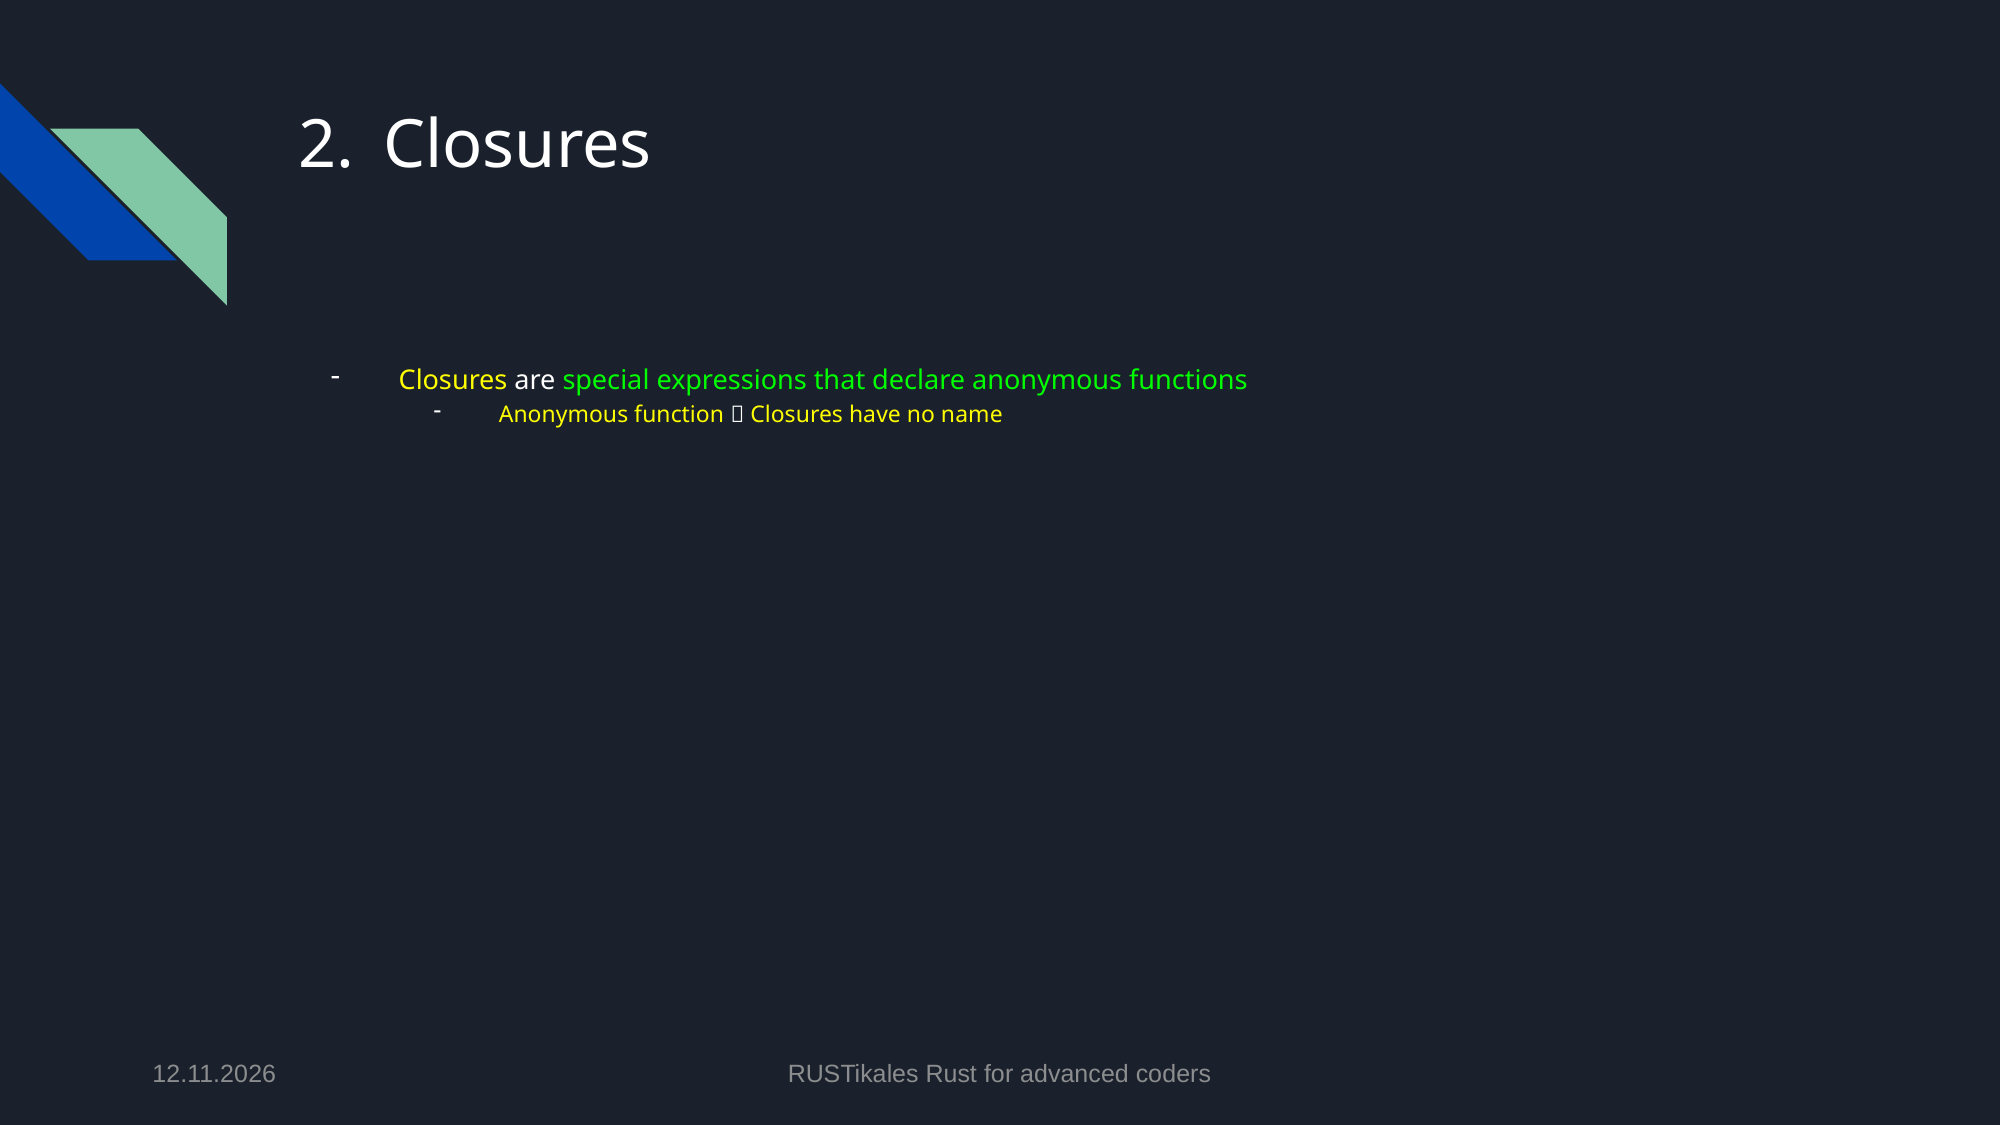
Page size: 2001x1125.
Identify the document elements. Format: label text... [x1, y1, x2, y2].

footer RUSTikales Rust for advanced coders [662, 1042, 1338, 1103]
title Closures [283, 86, 1824, 287]
list Closures are special expressions that declare anonymous functions Anonymous function  Closures have no name [283, 342, 1824, 980]
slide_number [137, 1042, 588, 1103]
